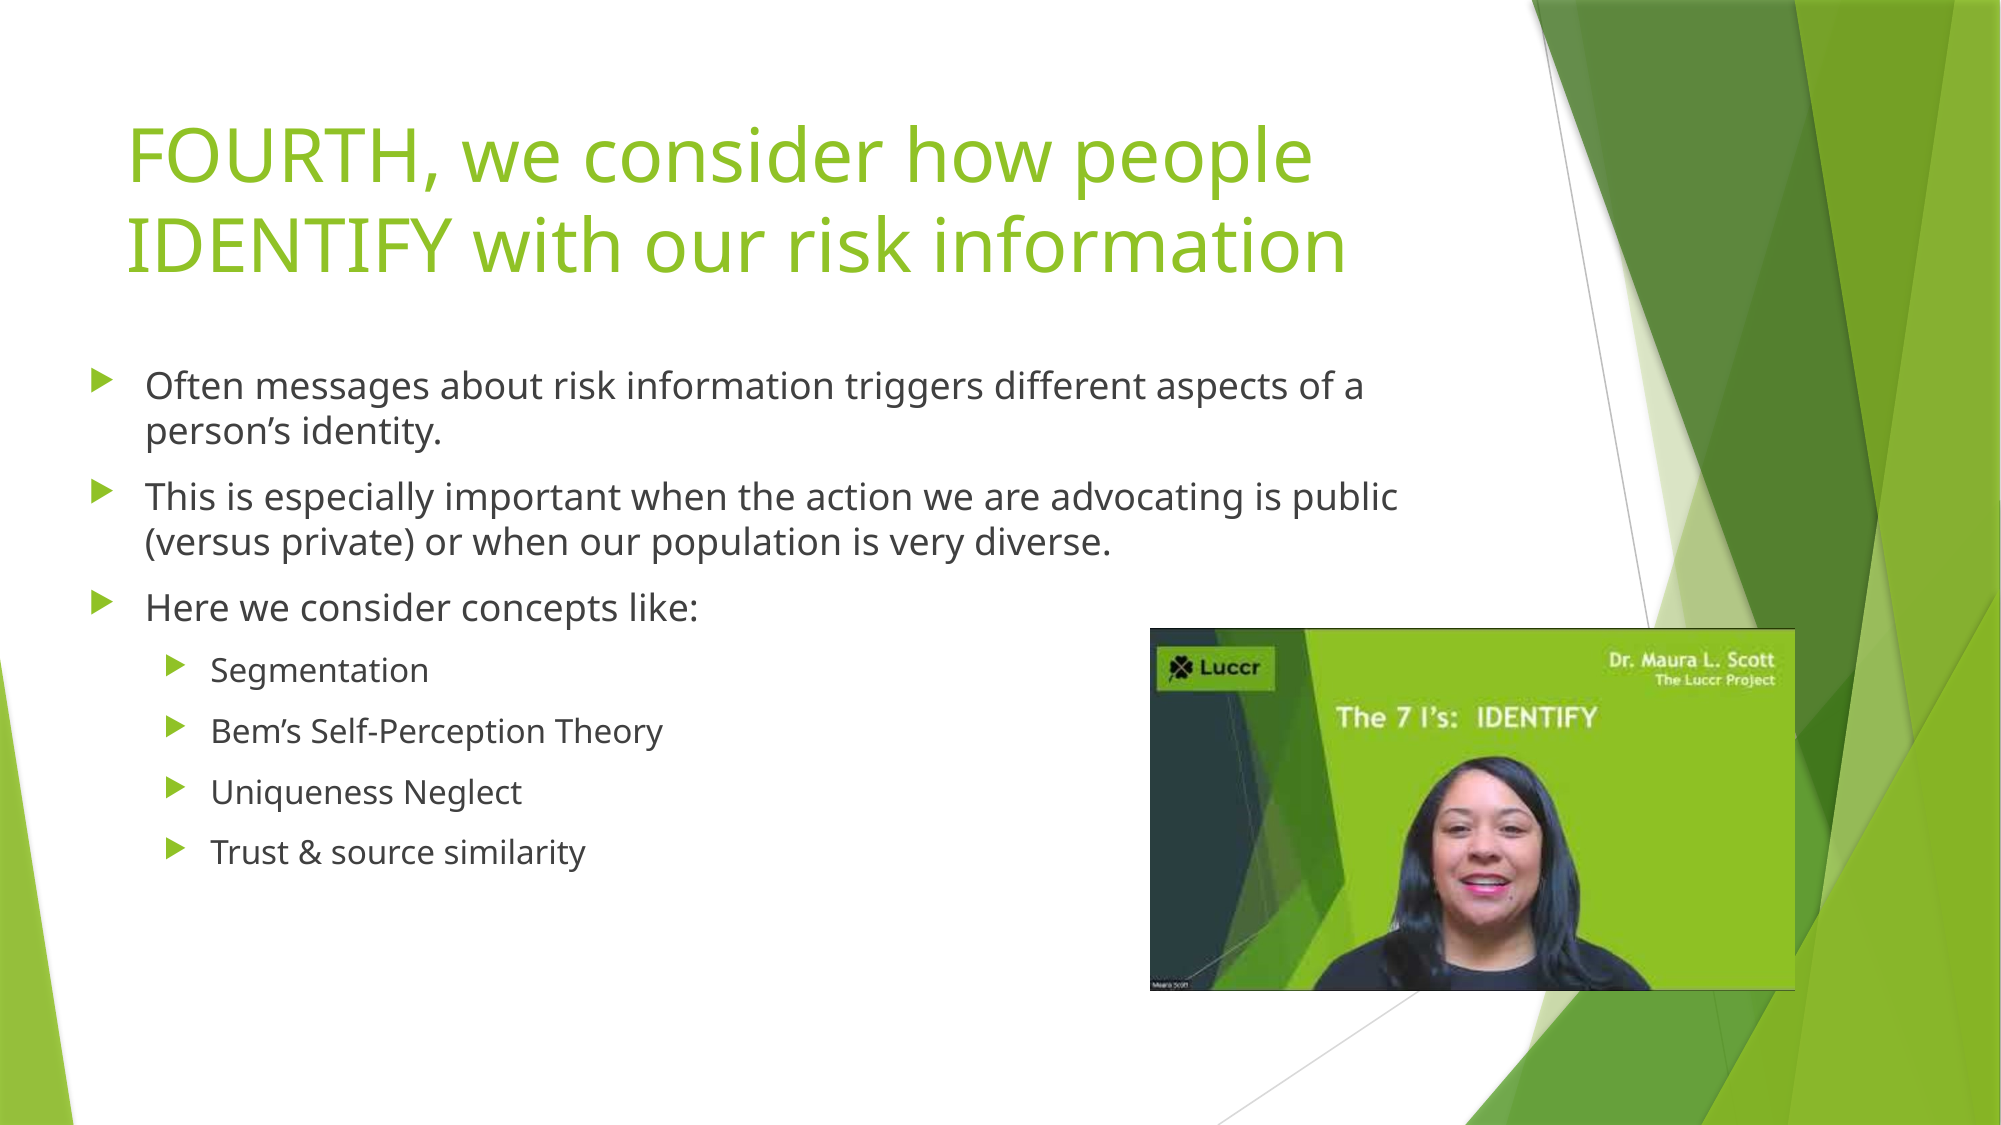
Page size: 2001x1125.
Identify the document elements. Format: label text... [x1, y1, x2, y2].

title FOURTH, we consider how people IDENTIFY with our risk information [111, 99, 1522, 317]
list Often messages about risk information triggers different aspects of a person’s identity. This is especially important when the action we are advocating is public (versus private) or when our population is very diverse. Here we consider concepts like: Segmentation Bem’s Self-Perception Theory Uniqueness Neglect Trust & source similarity [73, 354, 1484, 992]
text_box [1149, 626, 1797, 993]
